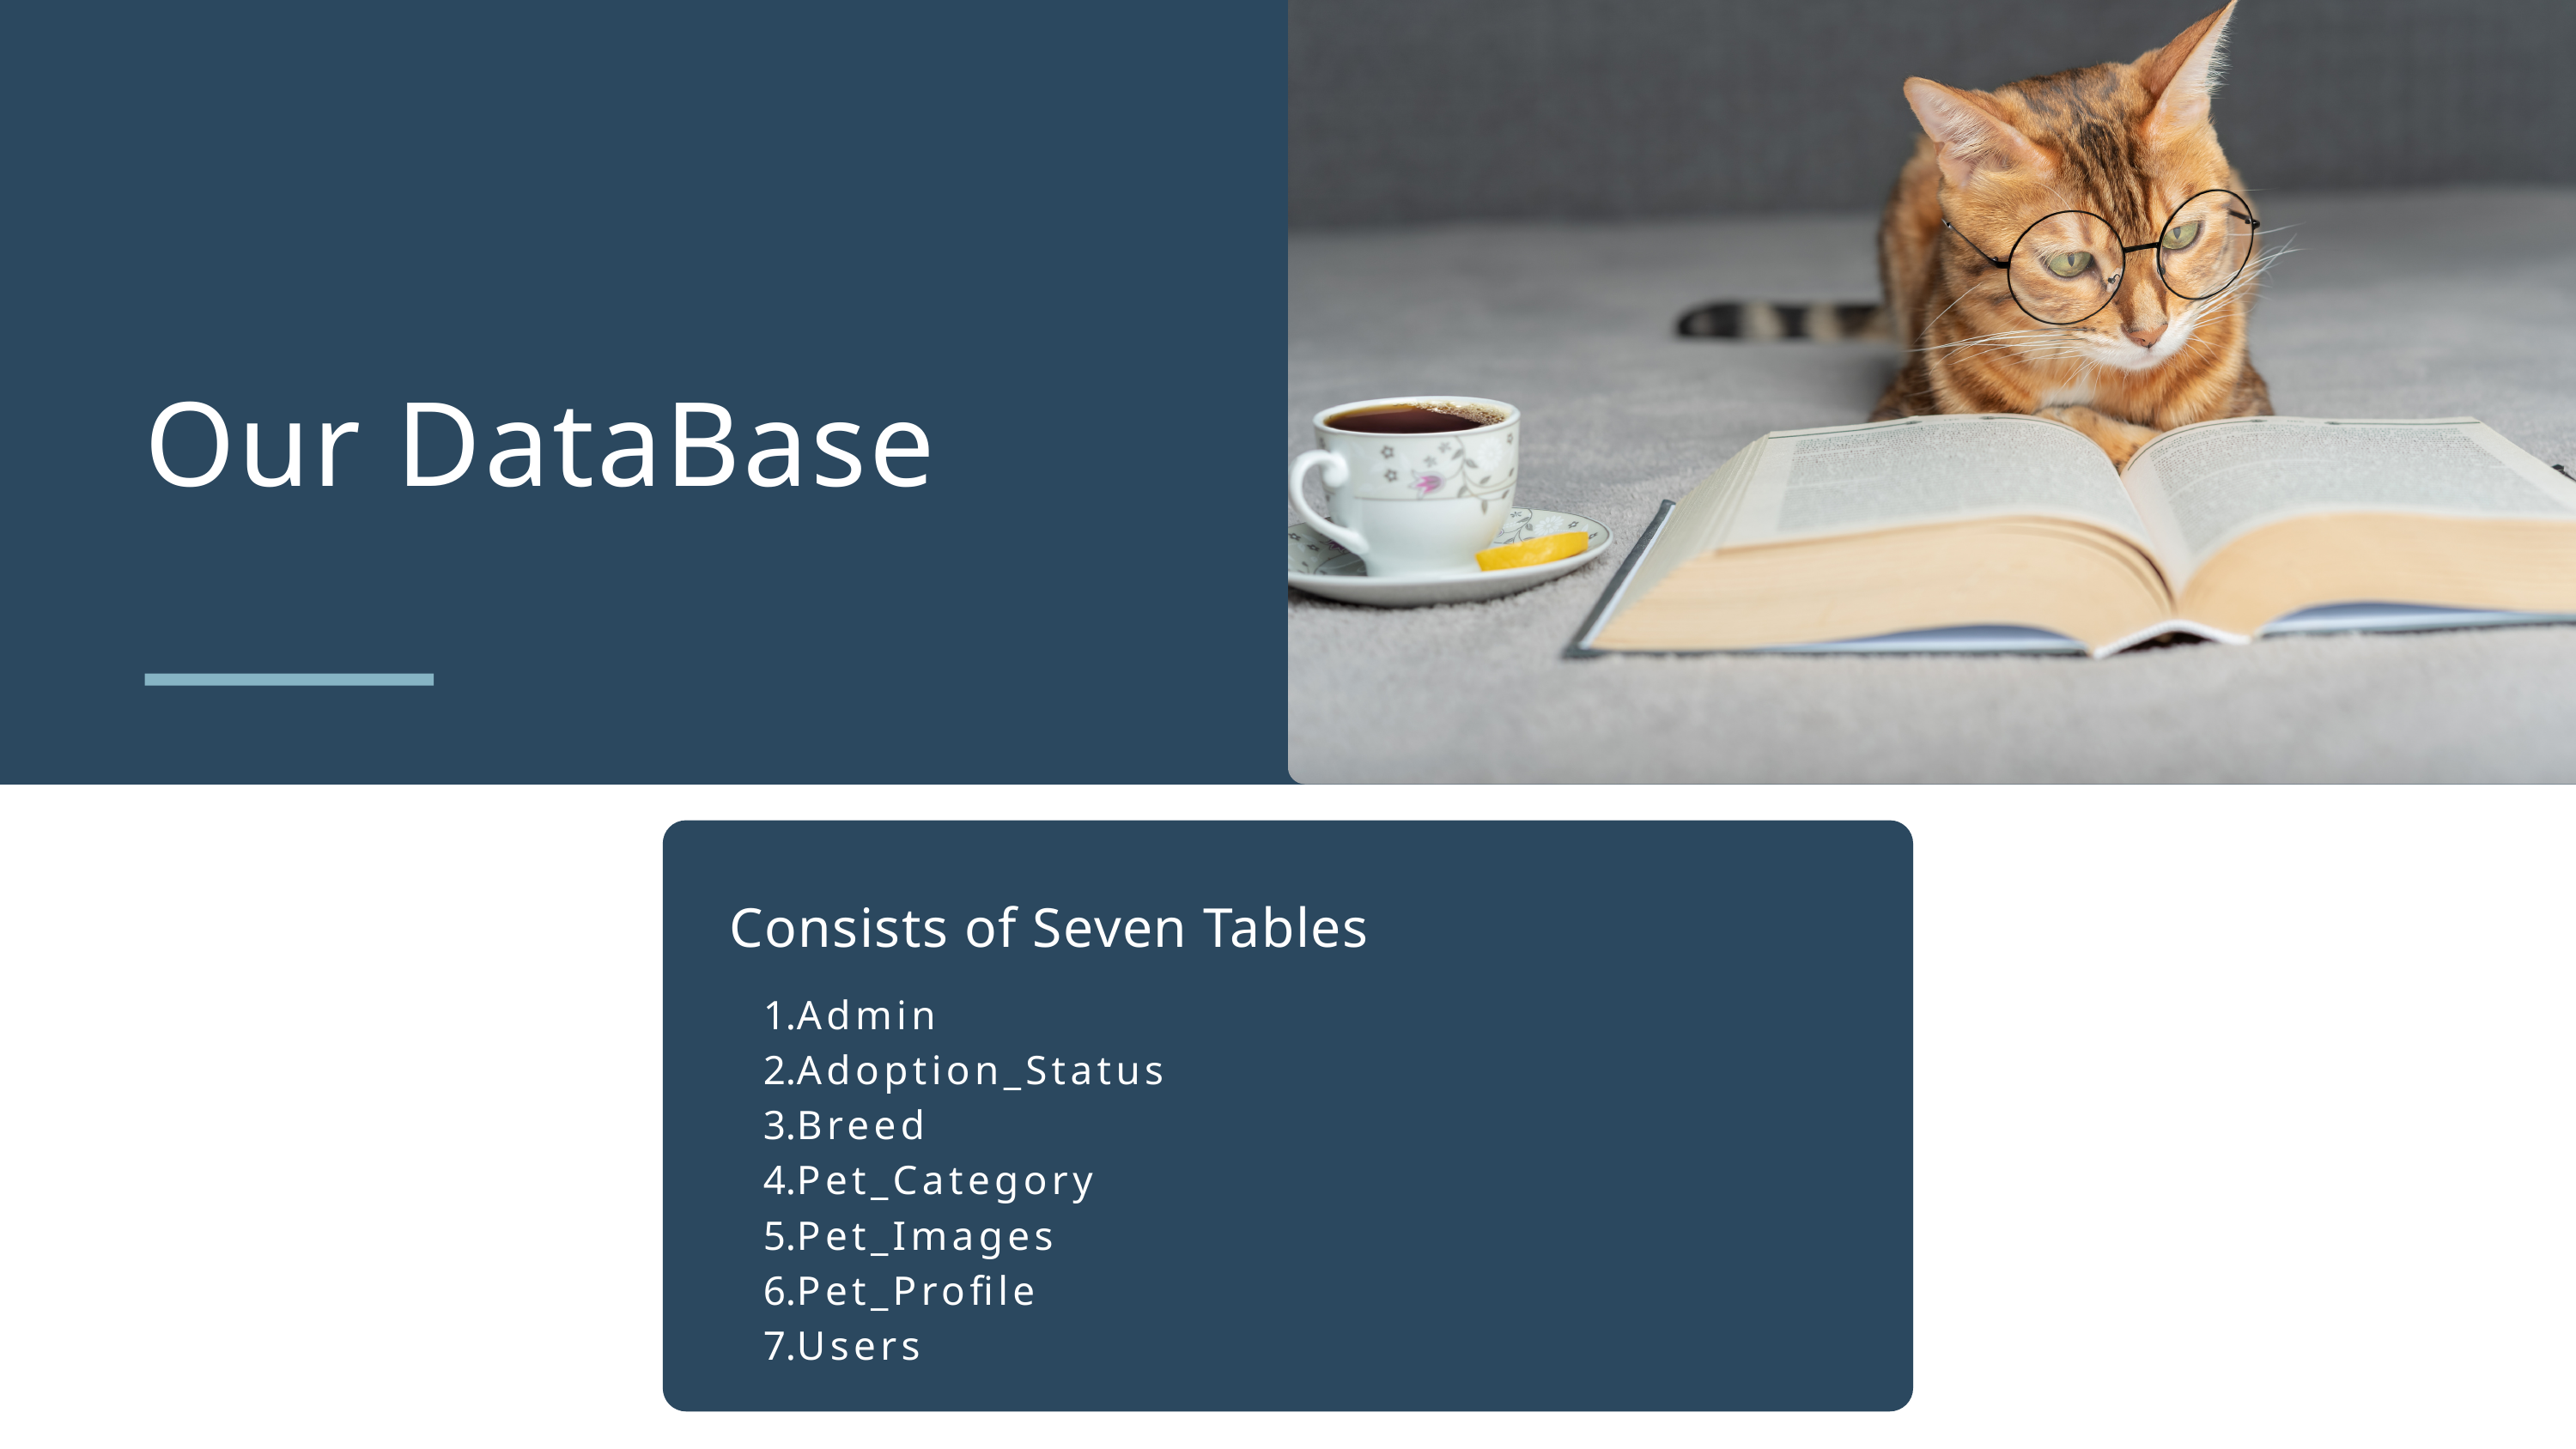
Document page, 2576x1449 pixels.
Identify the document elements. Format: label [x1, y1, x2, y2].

text_box [0, 0, 1284, 785]
text_box [662, 820, 1914, 1412]
text_box [1287, 0, 2576, 785]
